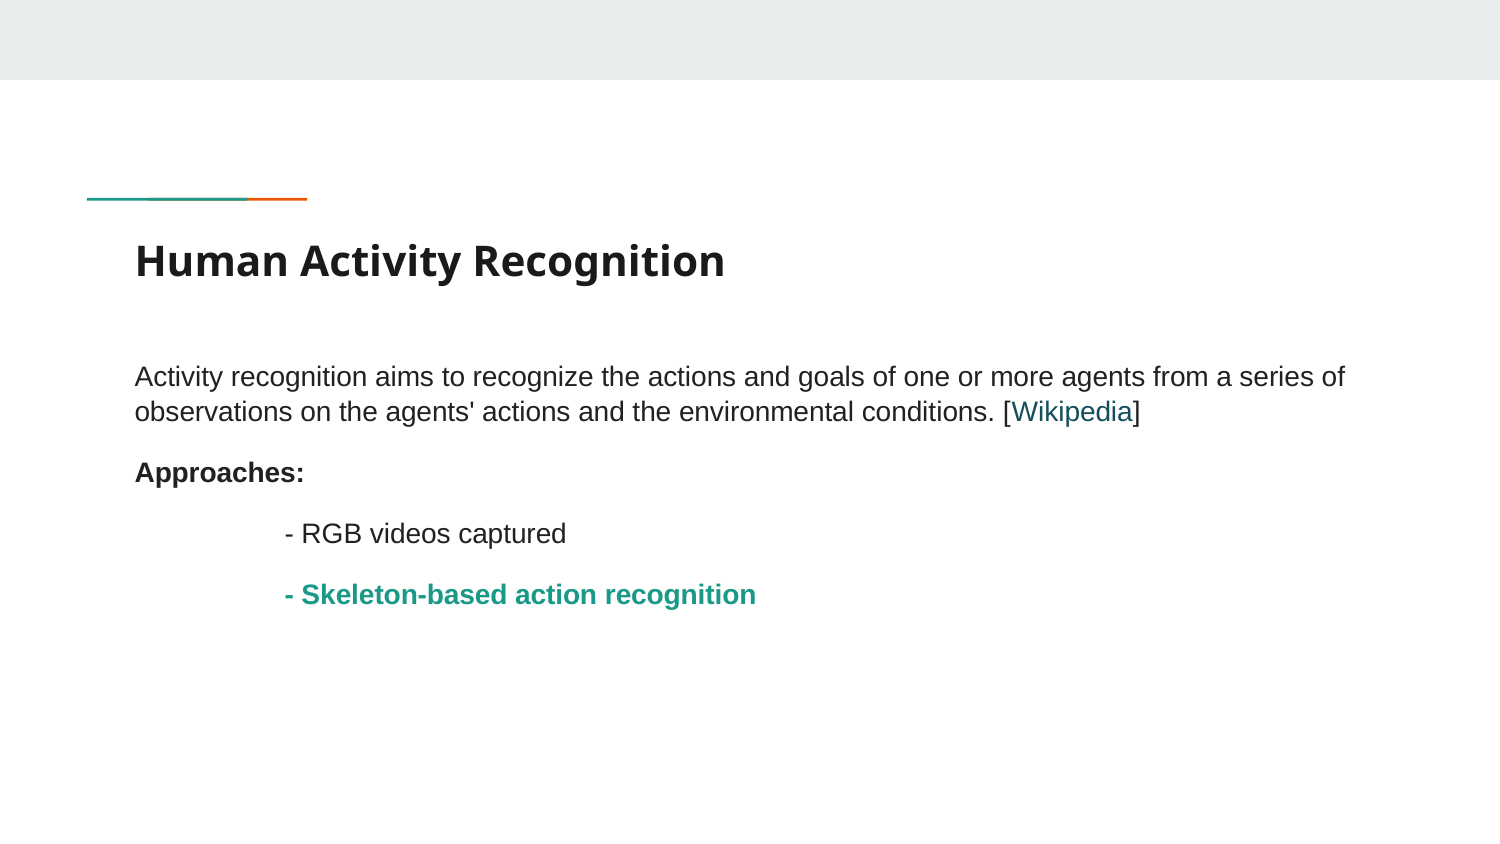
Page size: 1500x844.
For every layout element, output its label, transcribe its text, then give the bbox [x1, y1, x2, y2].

list Activity recognition aims to recognize the actions and goals of one or more agents from a series of observations on the agents' actions and the environmental conditions. [Wikipedia] Approaches: - RGB videos captured - Skeleton-based action recognition [119, 341, 1381, 712]
title Human Activity Recognition [119, 216, 1381, 305]
